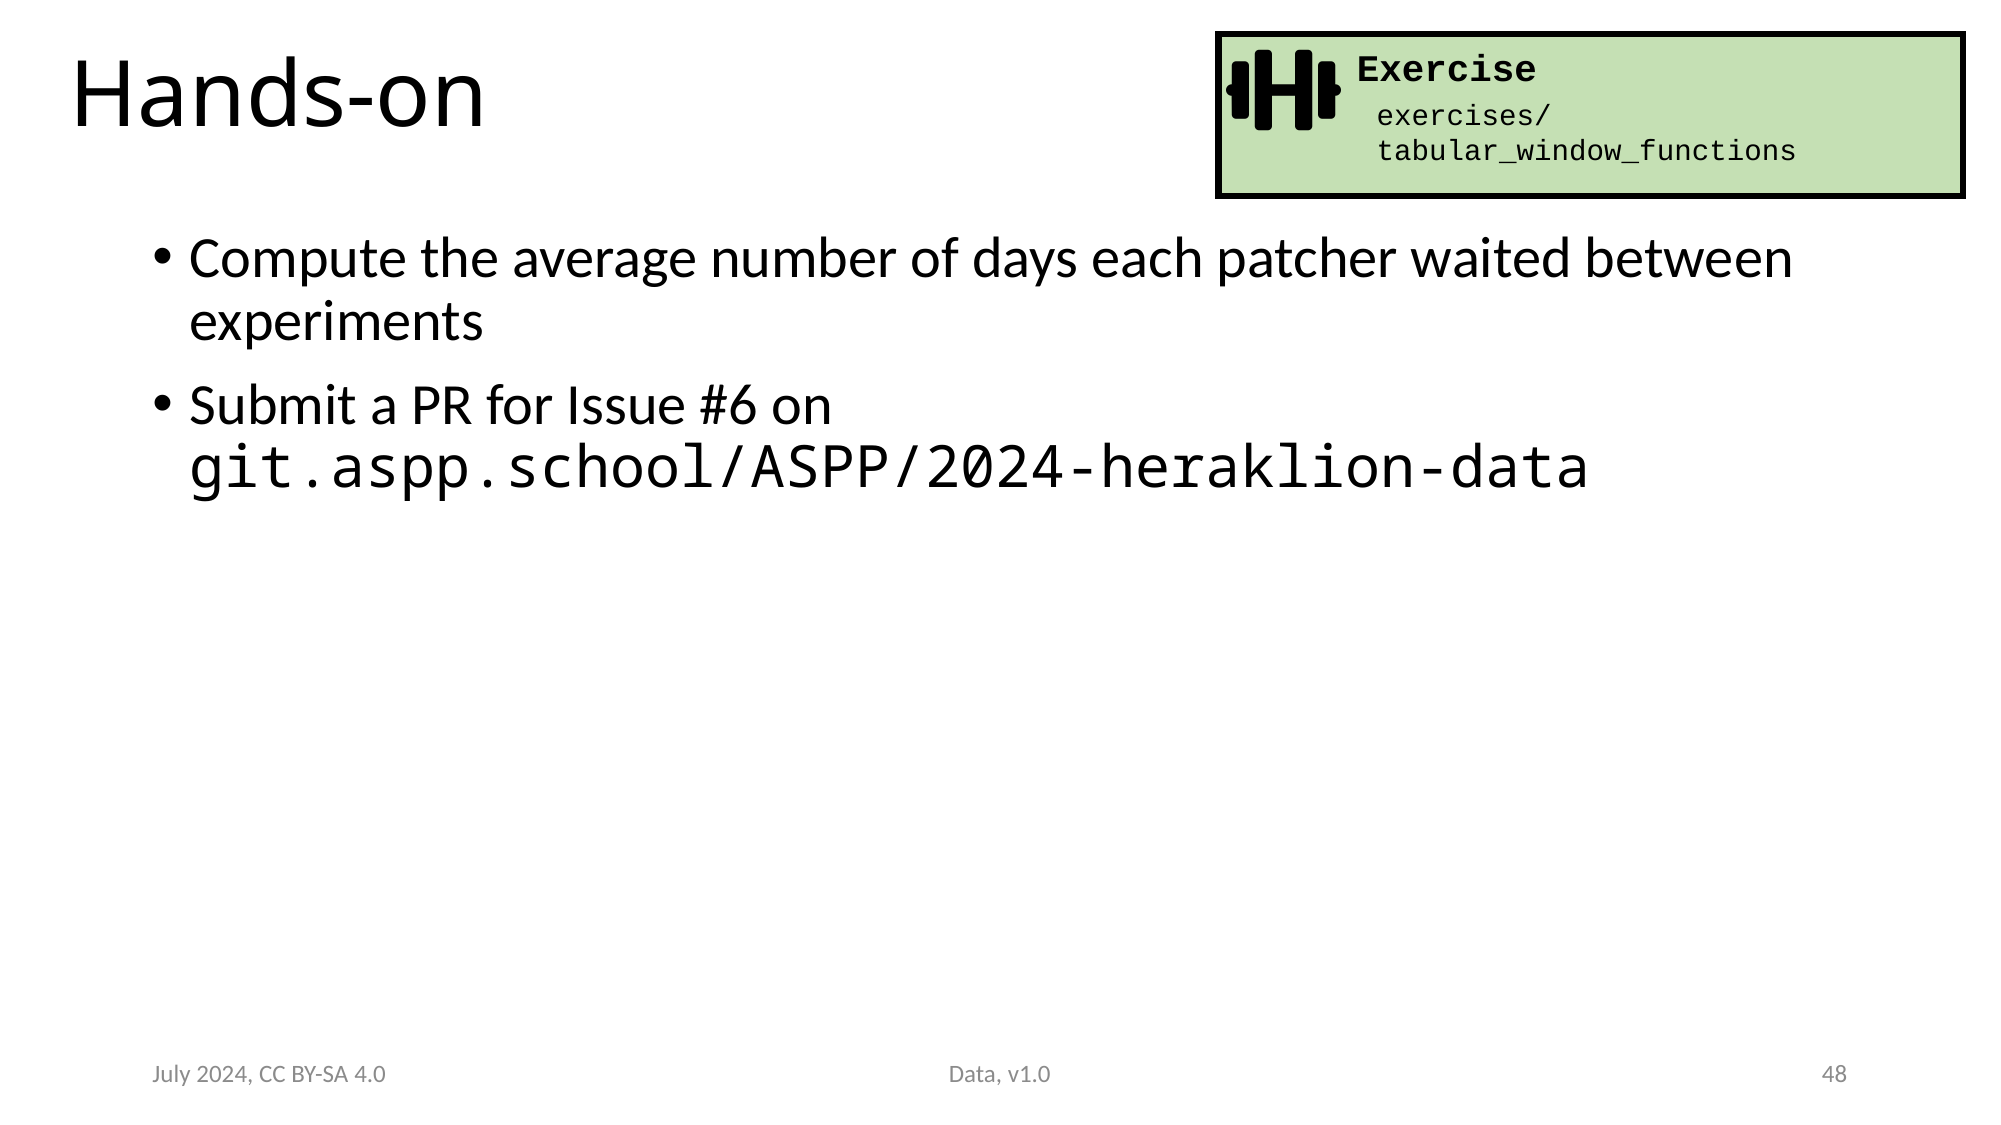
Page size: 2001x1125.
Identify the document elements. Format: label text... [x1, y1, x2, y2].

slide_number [137, 1042, 588, 1103]
list Compute the average number of days each patcher waited between experiments Submit a PR for Issue #6 on git.aspp.school/ASPP/2024-heraklion-data [137, 219, 1863, 1014]
title Hands-on [55, 23, 1934, 172]
text_box Exercise [1300, 36, 1593, 97]
text_box exercises/ tabular_window_functions [1361, 88, 1934, 174]
footer Data, v1.0 [662, 1042, 1338, 1103]
picture [1226, 44, 1341, 137]
text_box [1217, 33, 1964, 197]
slide_number 48 [1412, 1042, 1863, 1103]
